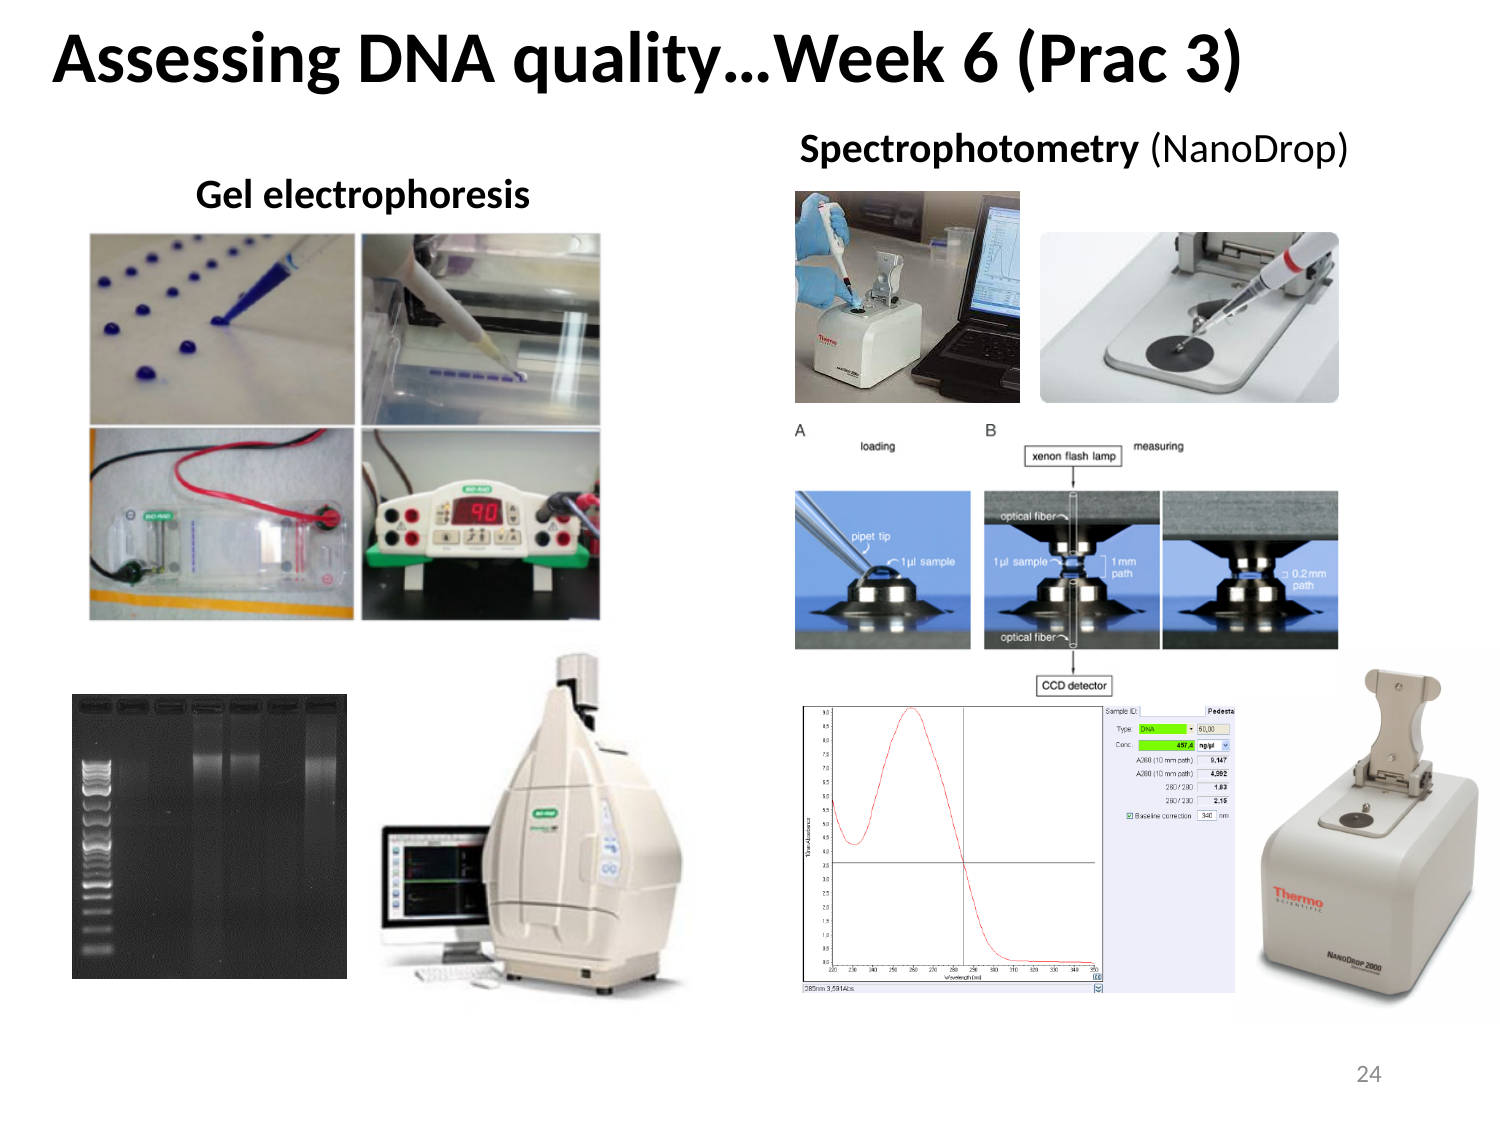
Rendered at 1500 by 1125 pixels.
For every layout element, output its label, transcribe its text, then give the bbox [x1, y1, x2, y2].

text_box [795, 191, 1339, 697]
text_box Spectrophotometry (NanoDrop) [785, 113, 1365, 179]
text_box Gel electrophoresis [181, 159, 556, 224]
picture [72, 694, 347, 979]
picture [70, 230, 721, 1043]
text_box Assessing DNA quality…Week 6 (Prac 3) [37, 11, 1467, 107]
picture [773, 649, 1500, 1024]
slide_number 24 [1059, 1042, 1397, 1103]
